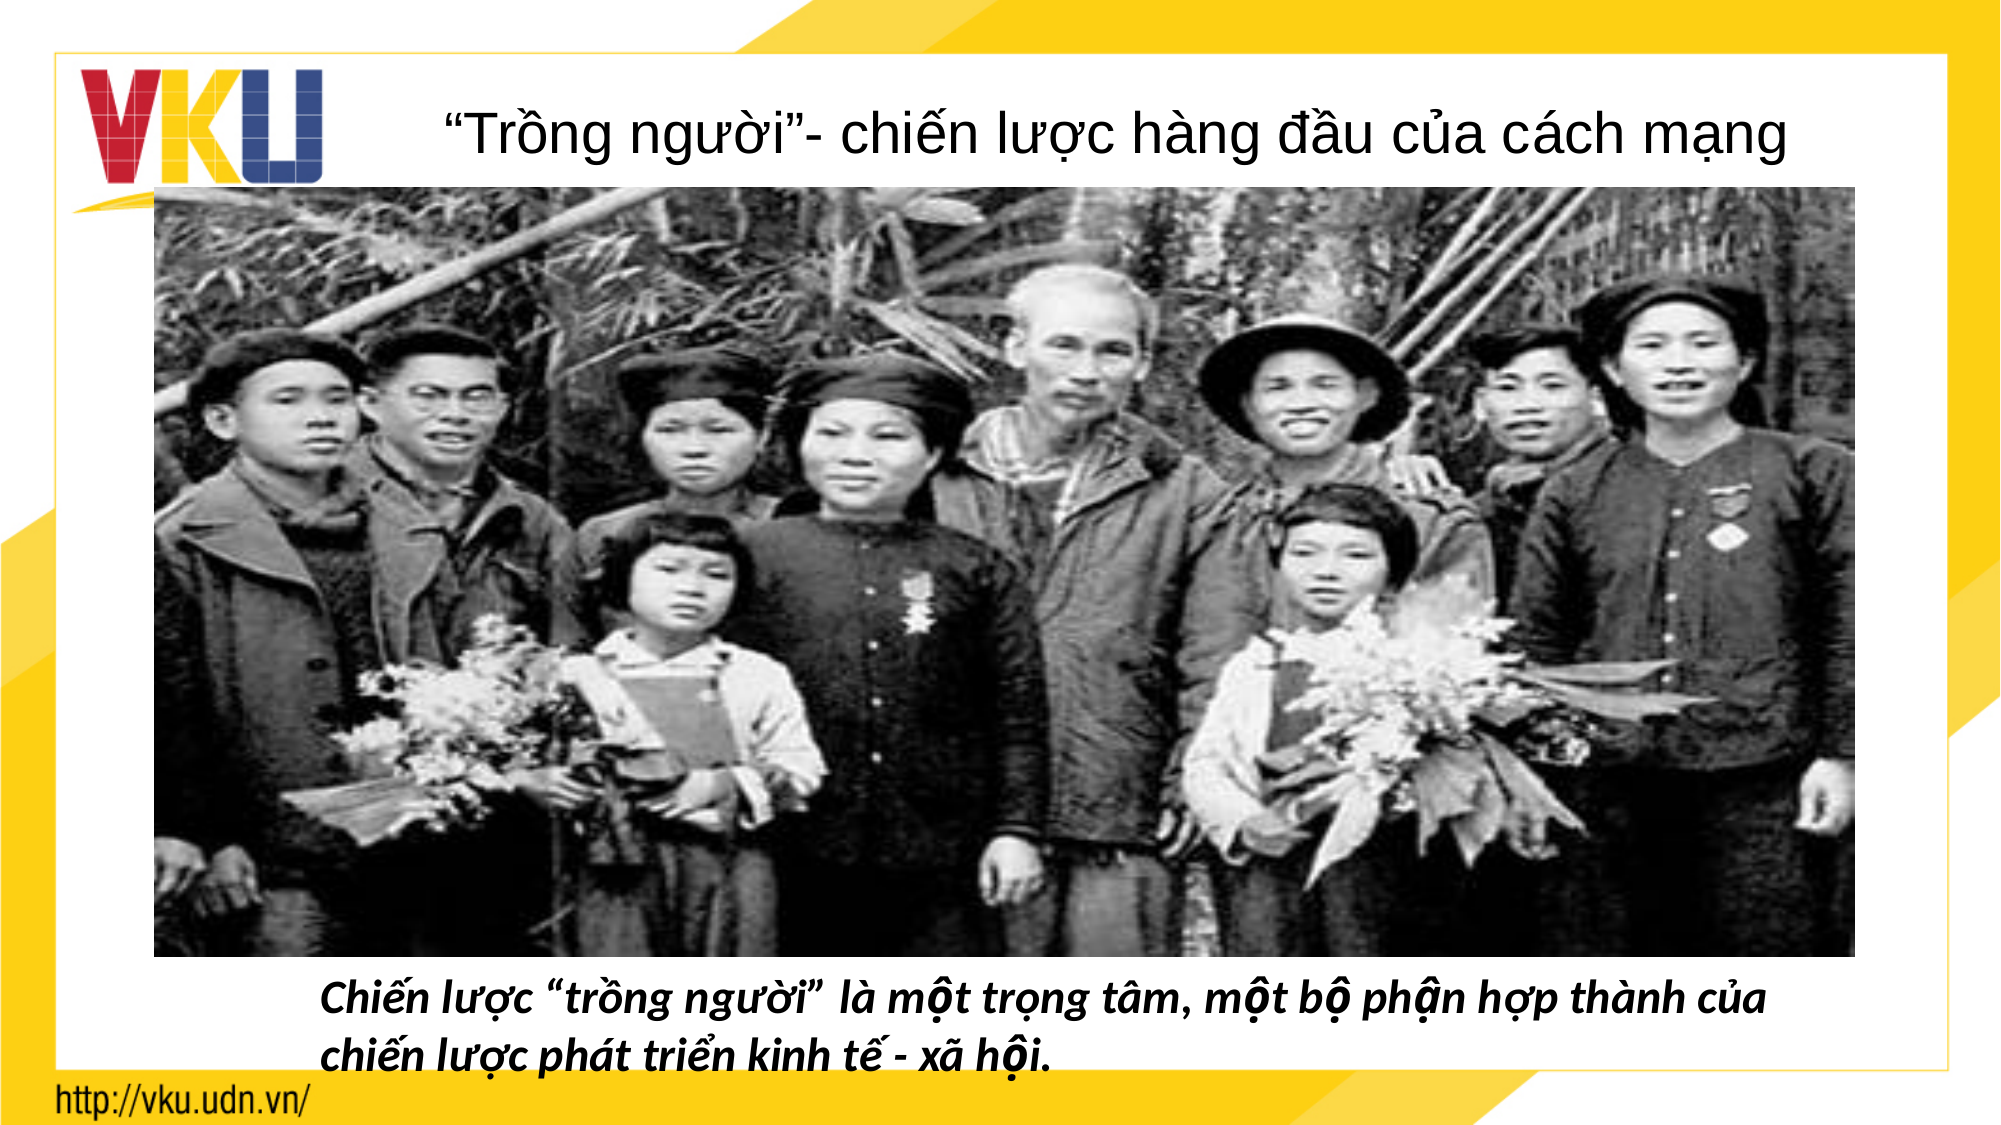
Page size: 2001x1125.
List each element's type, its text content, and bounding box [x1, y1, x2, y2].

text_box Chiến lược “trồng người” là một trọng tâm, một bộ phận hợp thành của chiến lược phát triển kinh tế - xã hội. [305, 958, 1846, 1089]
title “Trồng người”- chiến lược hàng đầu của cách mạng [300, 81, 1917, 188]
picture [0, 0, 2001, 1125]
